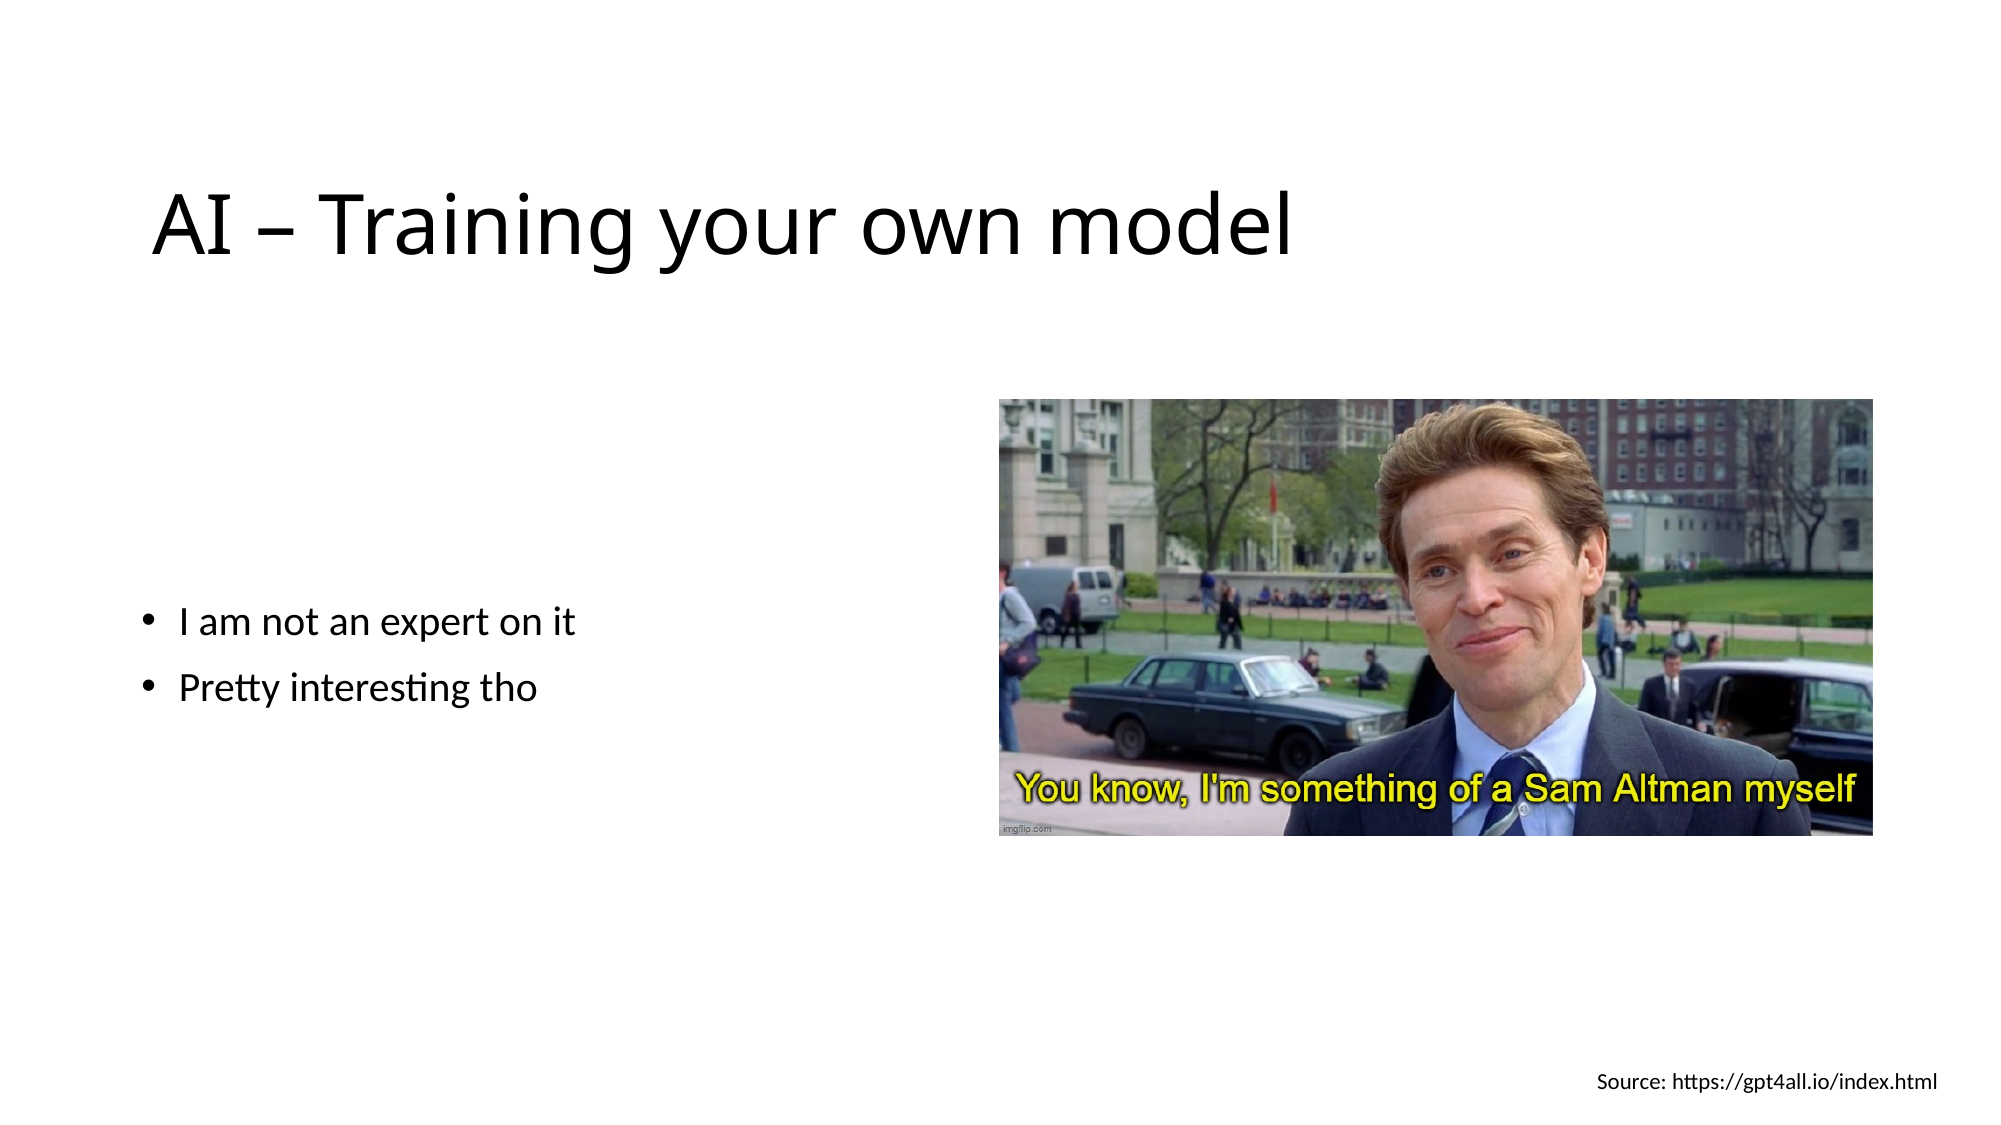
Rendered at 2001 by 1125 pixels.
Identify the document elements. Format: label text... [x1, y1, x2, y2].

picture [999, 399, 1873, 836]
title AI – Training your own model [137, 89, 1355, 366]
text_box Source: https://gpt4all.io/index.html [1582, 1059, 1981, 1102]
list I am not an expert on it Pretty interesting tho [126, 399, 880, 977]
